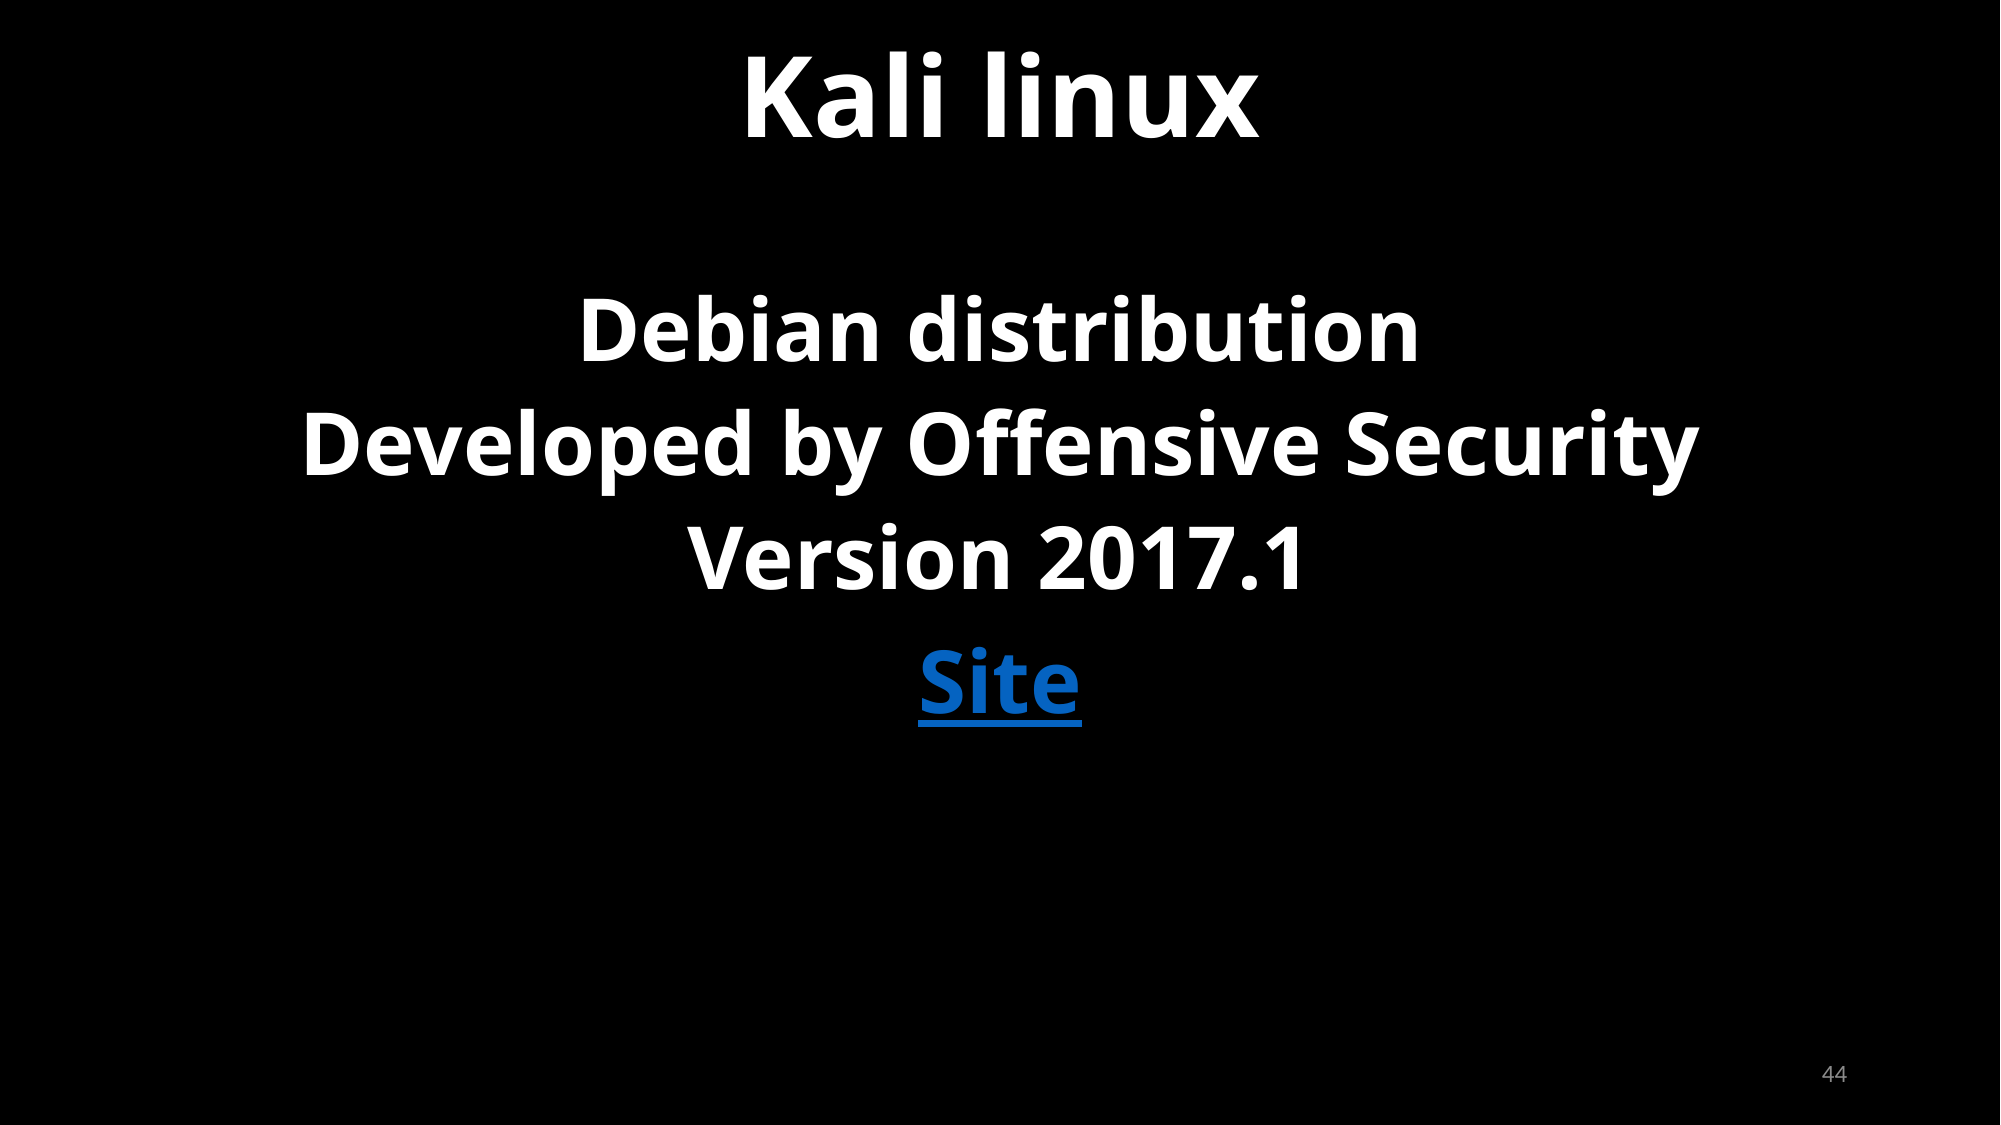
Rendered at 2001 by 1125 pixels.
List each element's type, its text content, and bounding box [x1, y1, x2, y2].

list Debian distribution Developed by Offensive Security Version 2017.1 Site [137, 154, 1863, 743]
text_box Kali linux [0, 17, 2000, 167]
slide_number 44 [1412, 1042, 1863, 1103]
